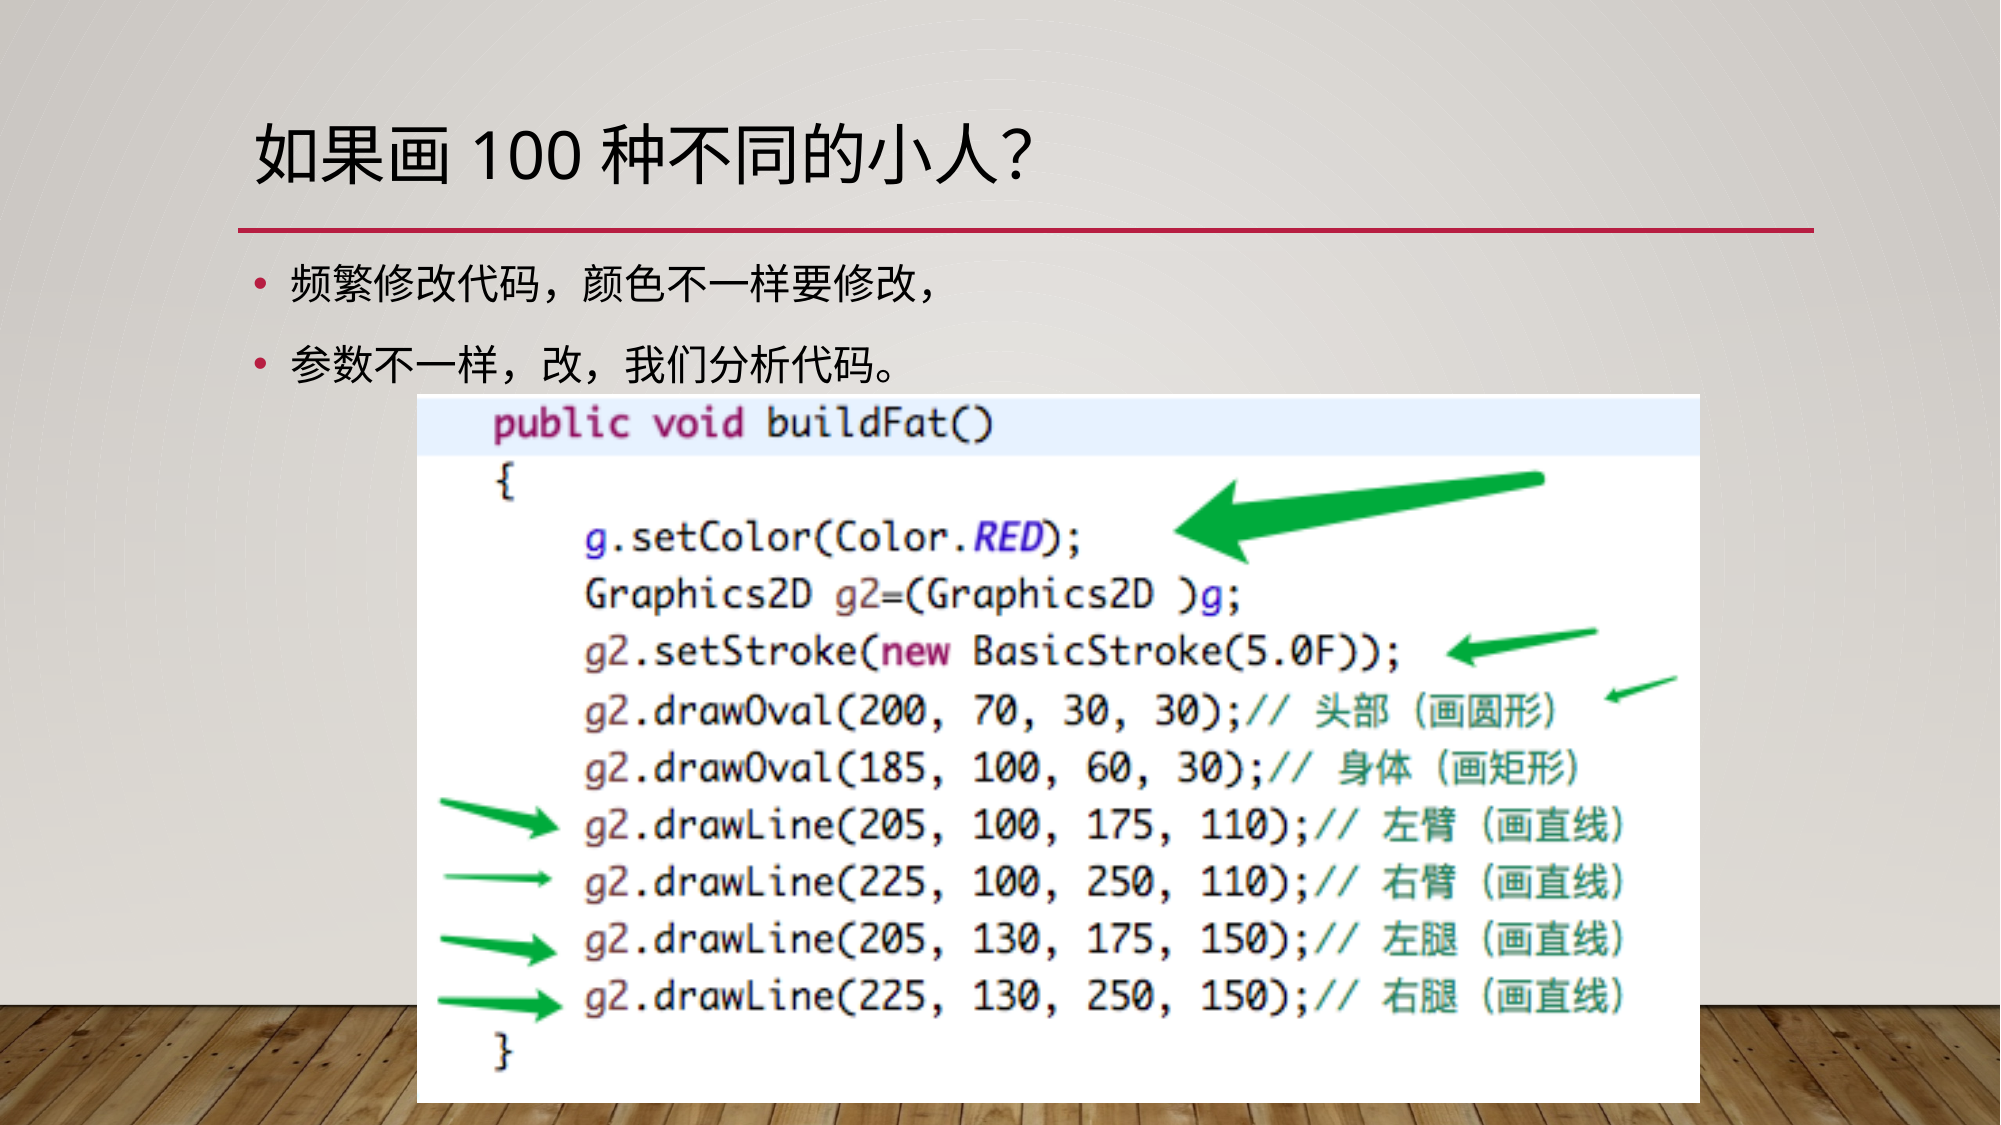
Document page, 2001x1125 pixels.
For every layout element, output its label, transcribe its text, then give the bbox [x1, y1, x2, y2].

list 频繁修改代码，颜色不一样要修改， 参数不一样，改，我们分析代码。 [238, 240, 1814, 987]
title 如果画100种不同的小人？ [238, 114, 1814, 231]
picture [0, 394, 2000, 1125]
